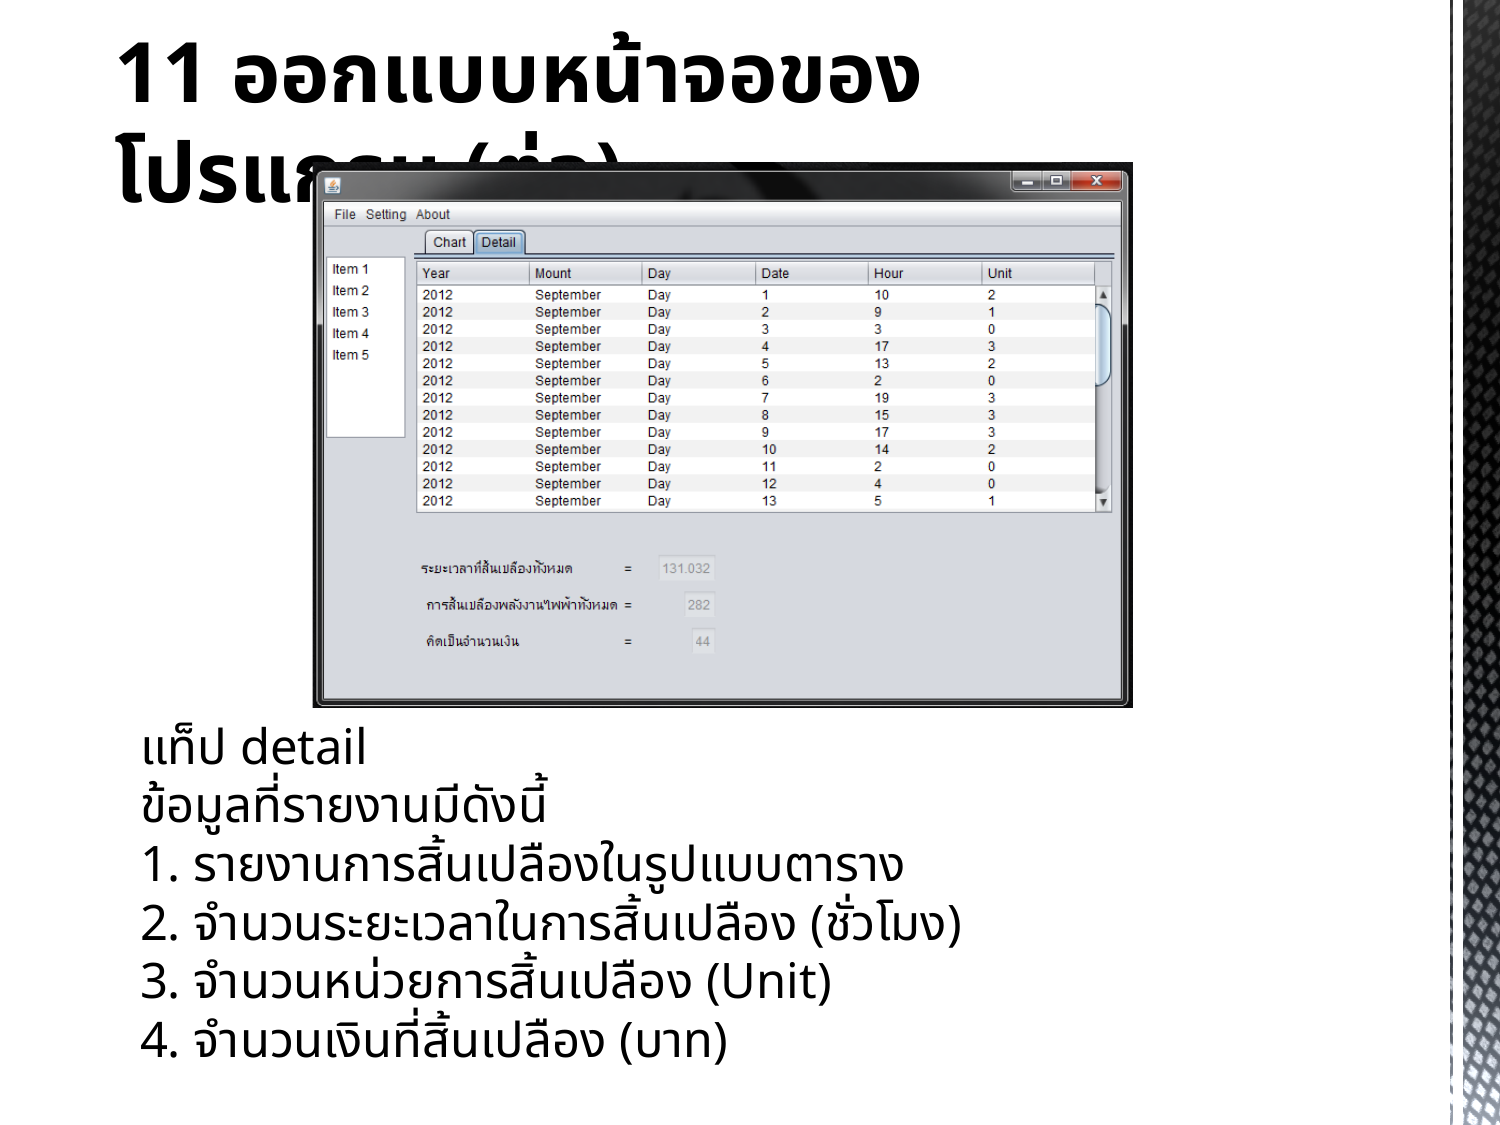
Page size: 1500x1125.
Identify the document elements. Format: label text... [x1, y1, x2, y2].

picture [1447, 0, 1500, 1125]
picture [312, 162, 1134, 708]
text_box 11 ออกแบบหน้าจอของโปรแกรม (ต่อ) [99, 74, 1263, 163]
text_box แท็ป detail ข้อมูลที่รายงานมีดังนี้ 1. รายงานการสิ้นเปลืองในรูปแบบตาราง 2. จำนวนระยะเวลาในการสิ้นเปลือง (ชั่วโมง) 3. จำนวนหน่วยการสิ้นเปลือง (Unit) 4. จำนวนเงินที่สิ้นเปลือง (บาท) [125, 707, 1350, 1075]
